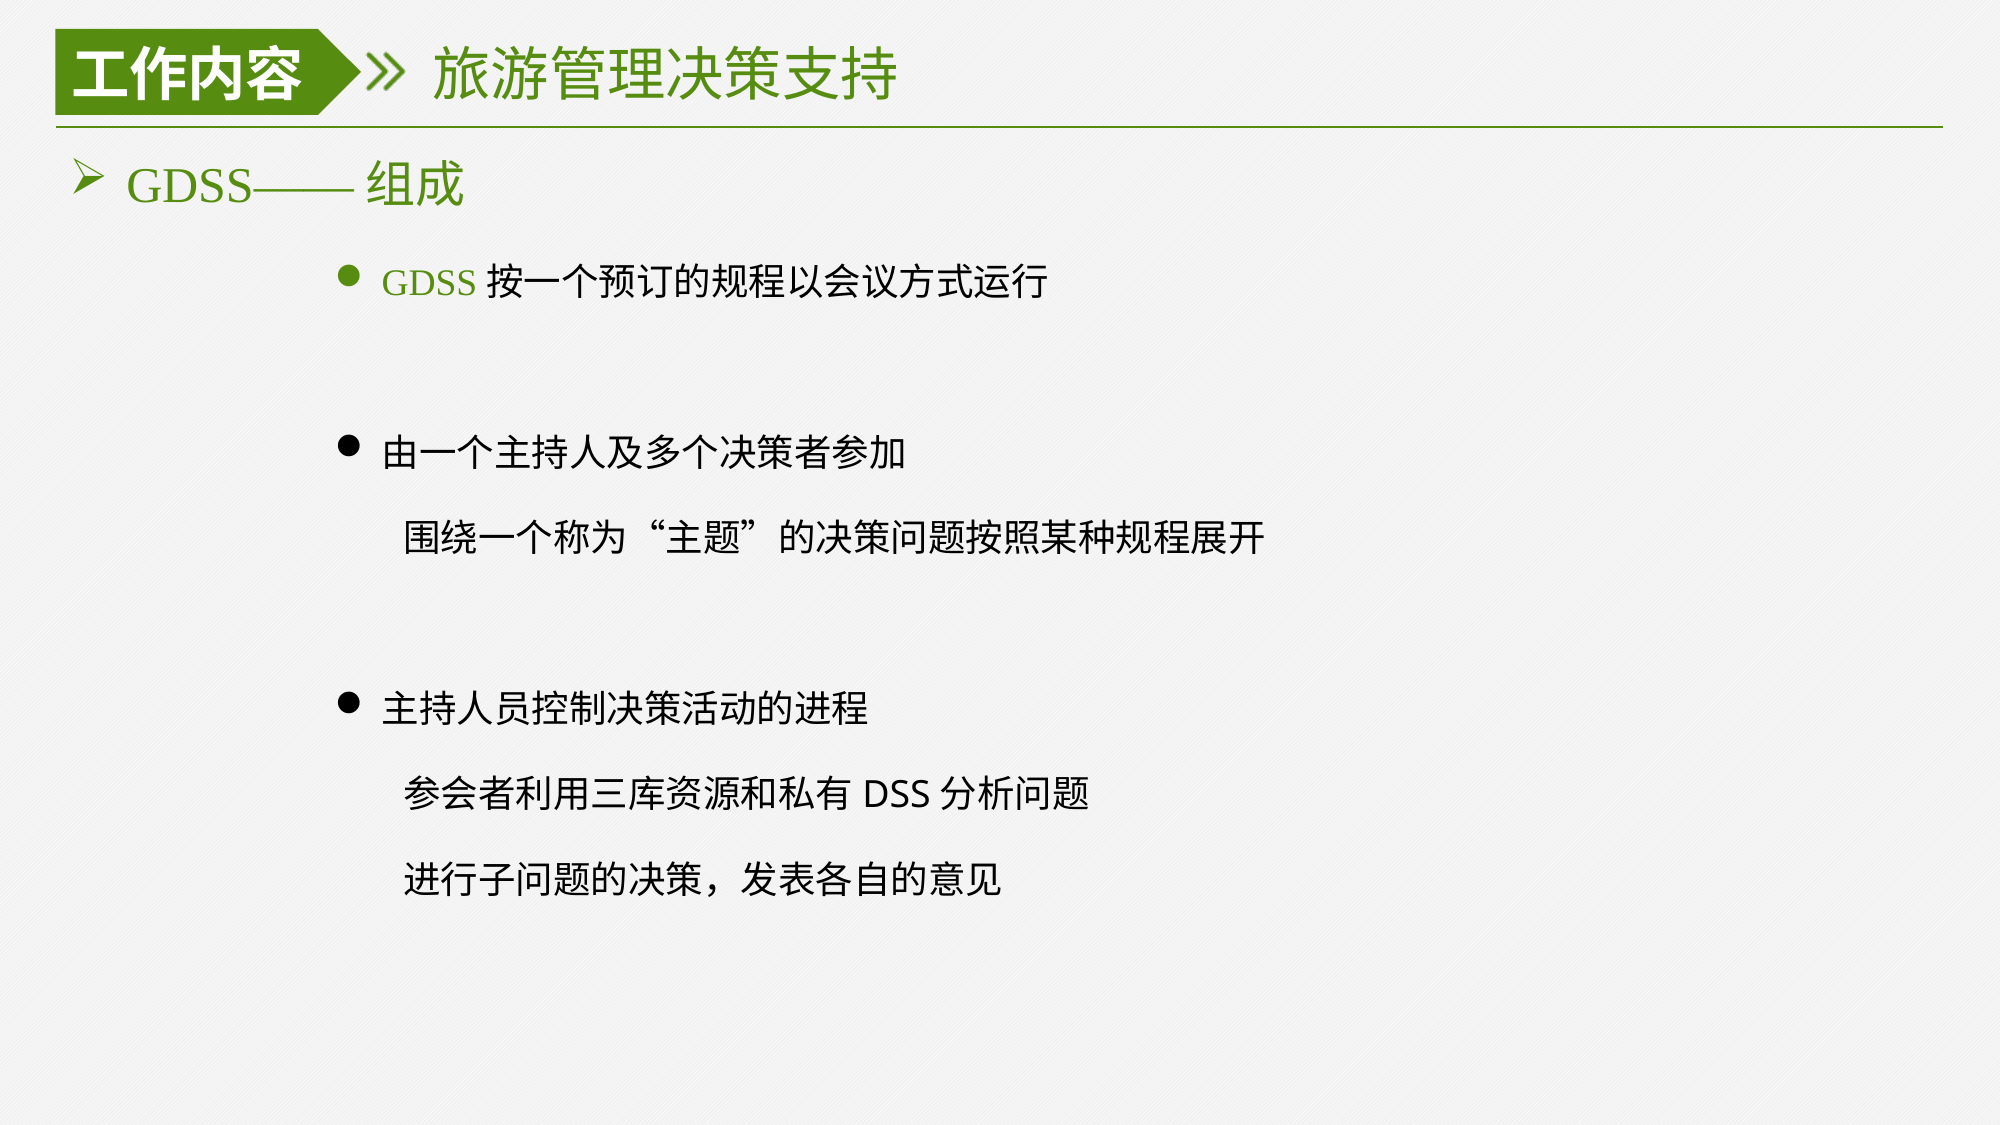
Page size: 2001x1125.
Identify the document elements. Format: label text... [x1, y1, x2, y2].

text_box GDSS——组成 [55, 145, 1944, 221]
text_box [55, 28, 1944, 127]
text_box GDSS按一个预订的规程以会议方式运行 由一个主持人及多个决策者参加 围绕一个称为“主题”的决策问题按照某种规程展开 主持人员控制决策活动的进程 参会者利用三库资源和私有DSS分析问题 进行子问题的决策，发表各自的意见 [320, 221, 1589, 909]
